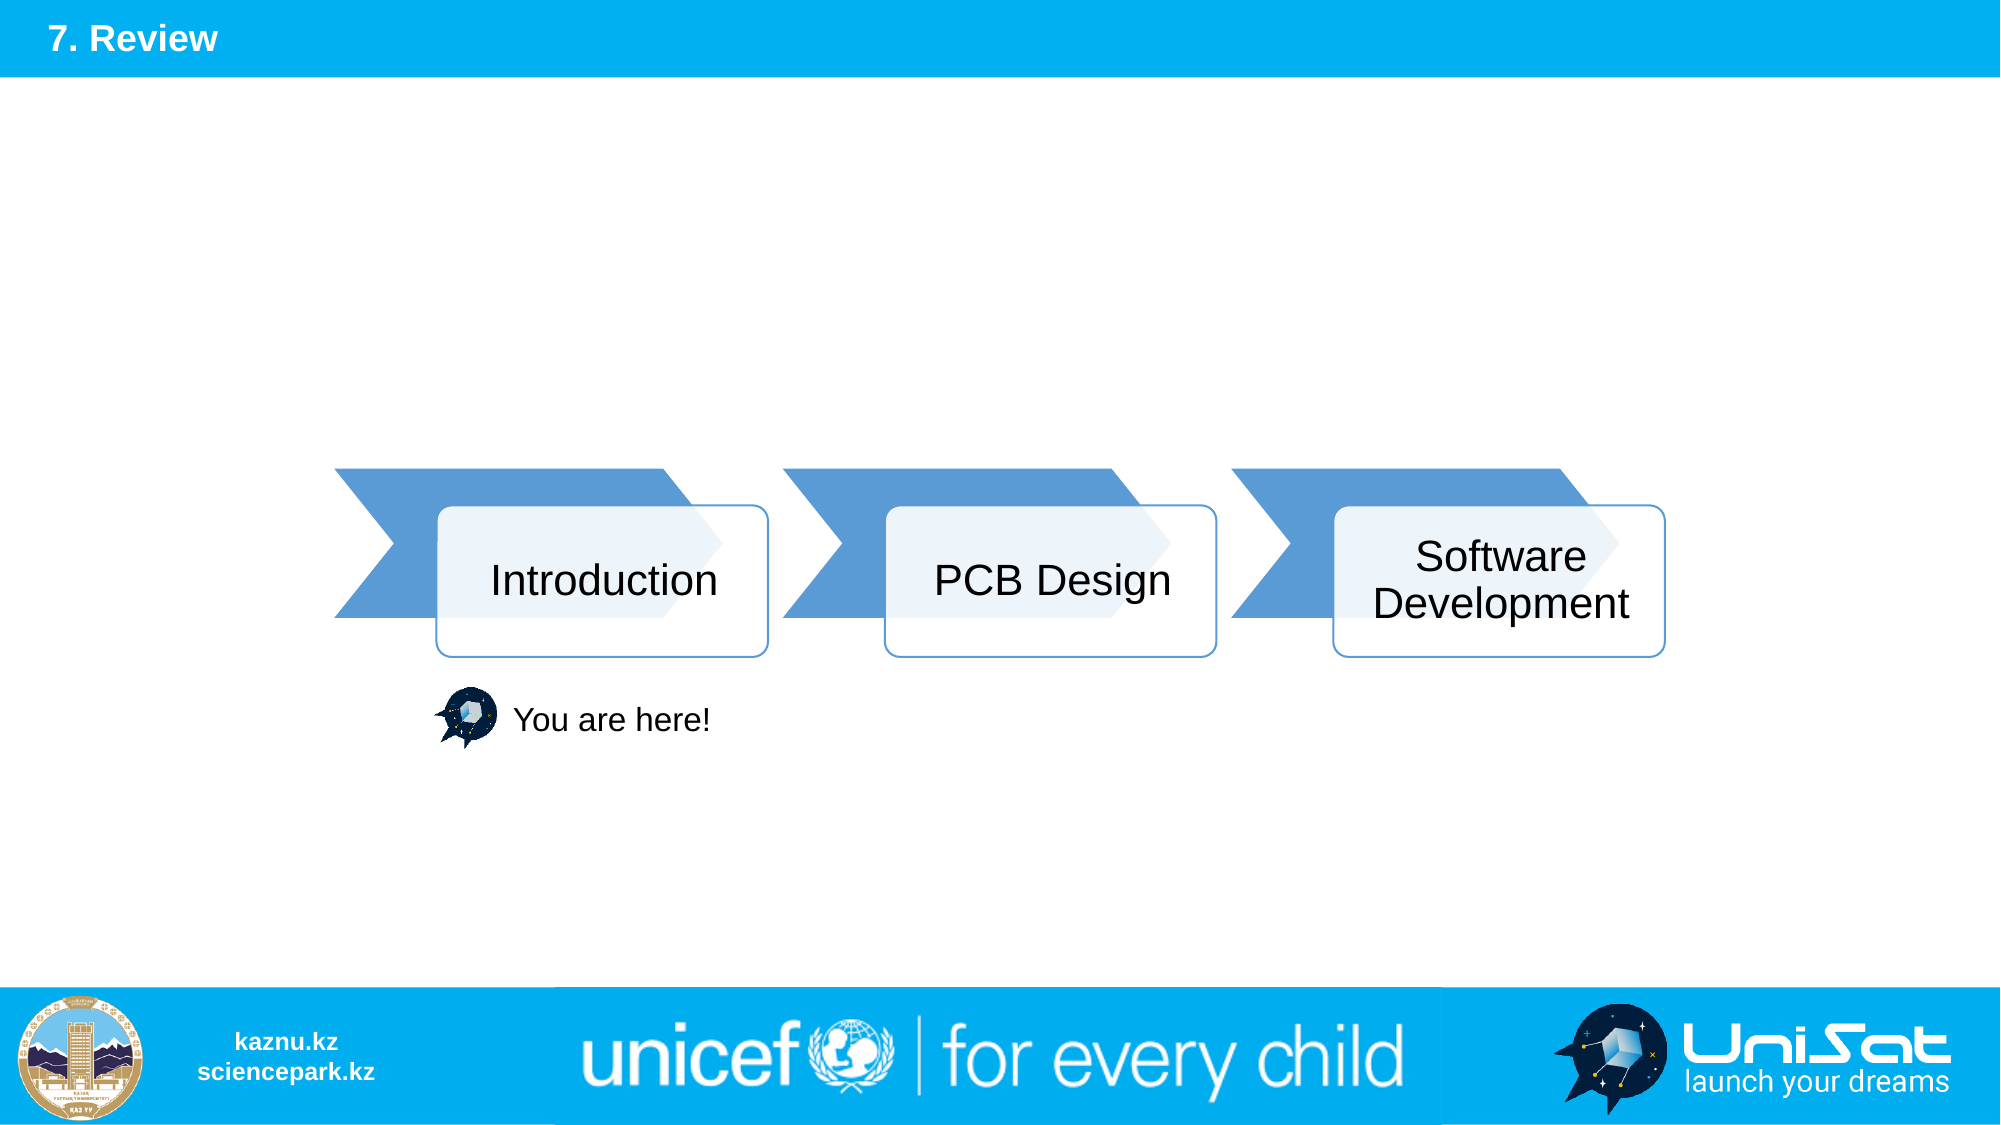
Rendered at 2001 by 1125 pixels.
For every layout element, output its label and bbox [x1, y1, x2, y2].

text_box [0, 987, 2000, 1125]
text_box [434, 687, 729, 749]
text_box [0, 0, 2000, 78]
text_box [331, 117, 1665, 1007]
